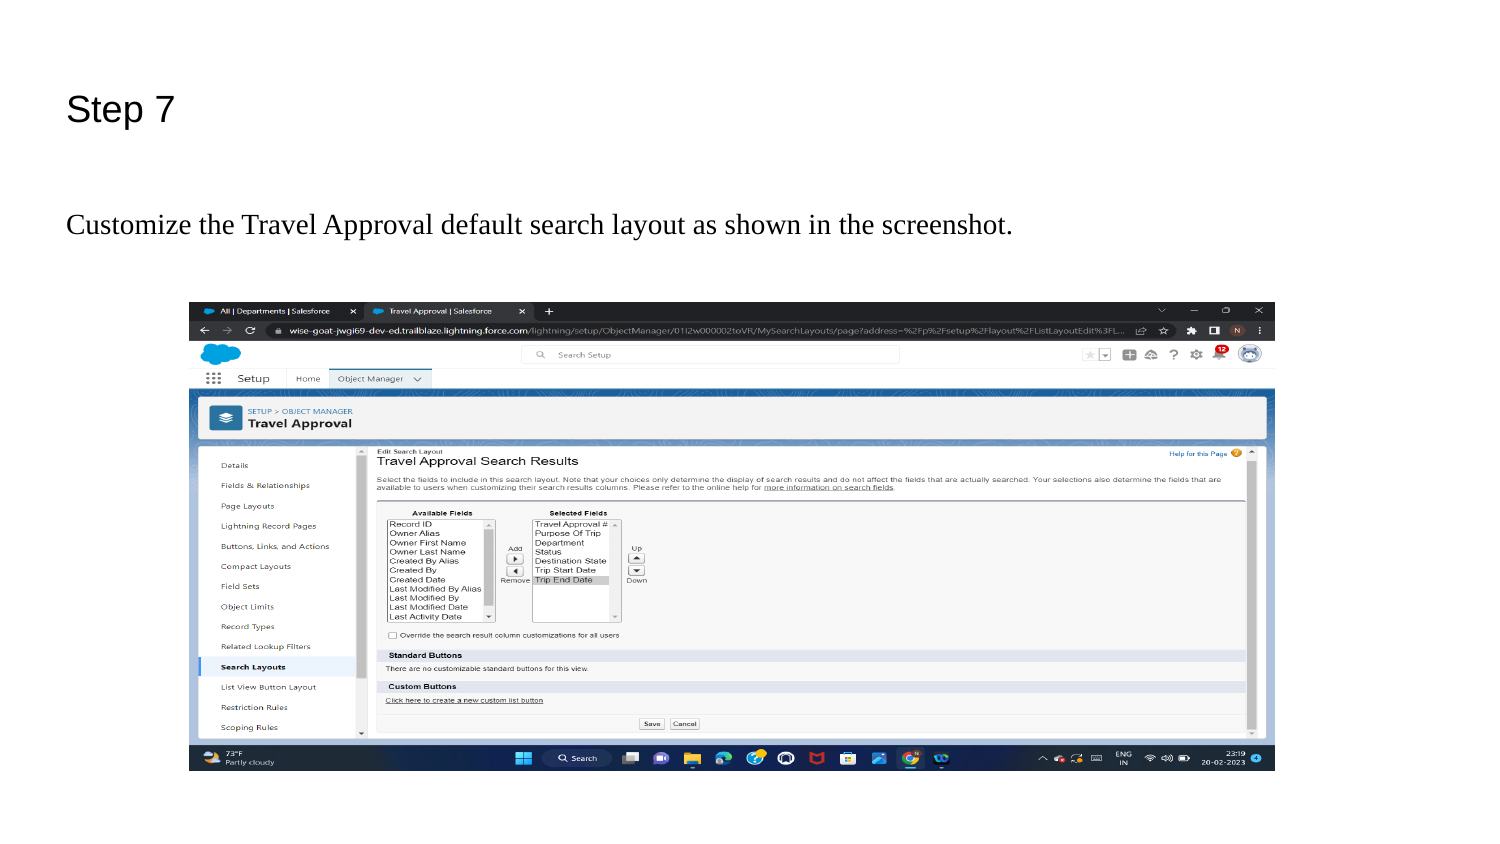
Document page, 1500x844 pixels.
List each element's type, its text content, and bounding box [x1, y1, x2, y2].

list Customize the Travel Approval default search layout as shown in the screenshot. [51, 189, 1449, 750]
title Step 7 [51, 72, 1449, 167]
picture [188, 302, 1275, 772]
